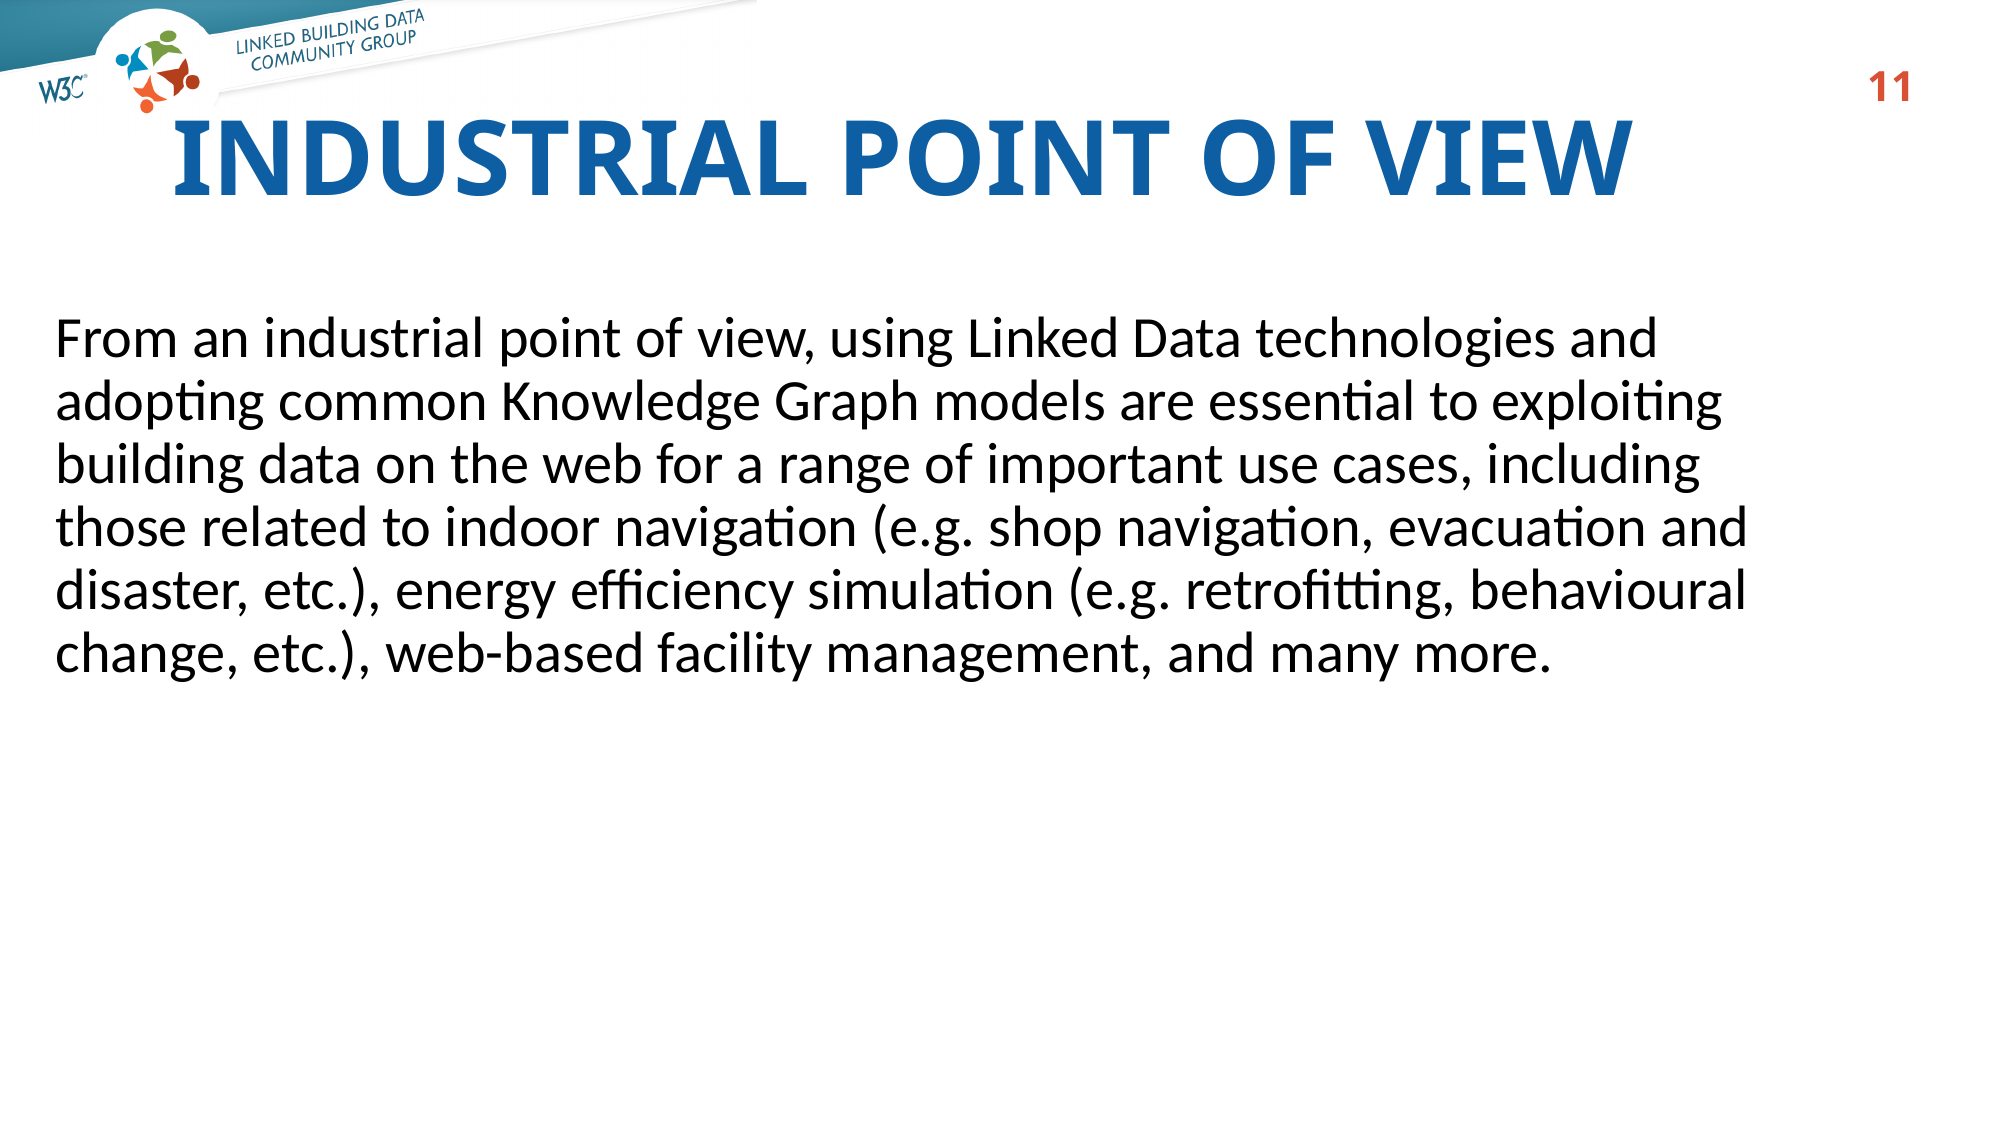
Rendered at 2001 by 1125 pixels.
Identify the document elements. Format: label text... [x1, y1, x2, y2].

slide_number 11 [1839, 51, 1943, 126]
list From an industrial point of view, using Linked Data technologies and adopting common Knowledge Graph models are essential to exploiting building data on the web for a range of important use cases, including those related to indoor navigation (e.g. shop navigation, evacuation and disaster, etc.), energy efficiency simulation (e.g. retrofitting, behavioural change, etc.), web-based facility management, and many more. [40, 299, 1766, 1014]
title industrial point of view [40, 52, 1766, 271]
picture [0, 0, 757, 138]
